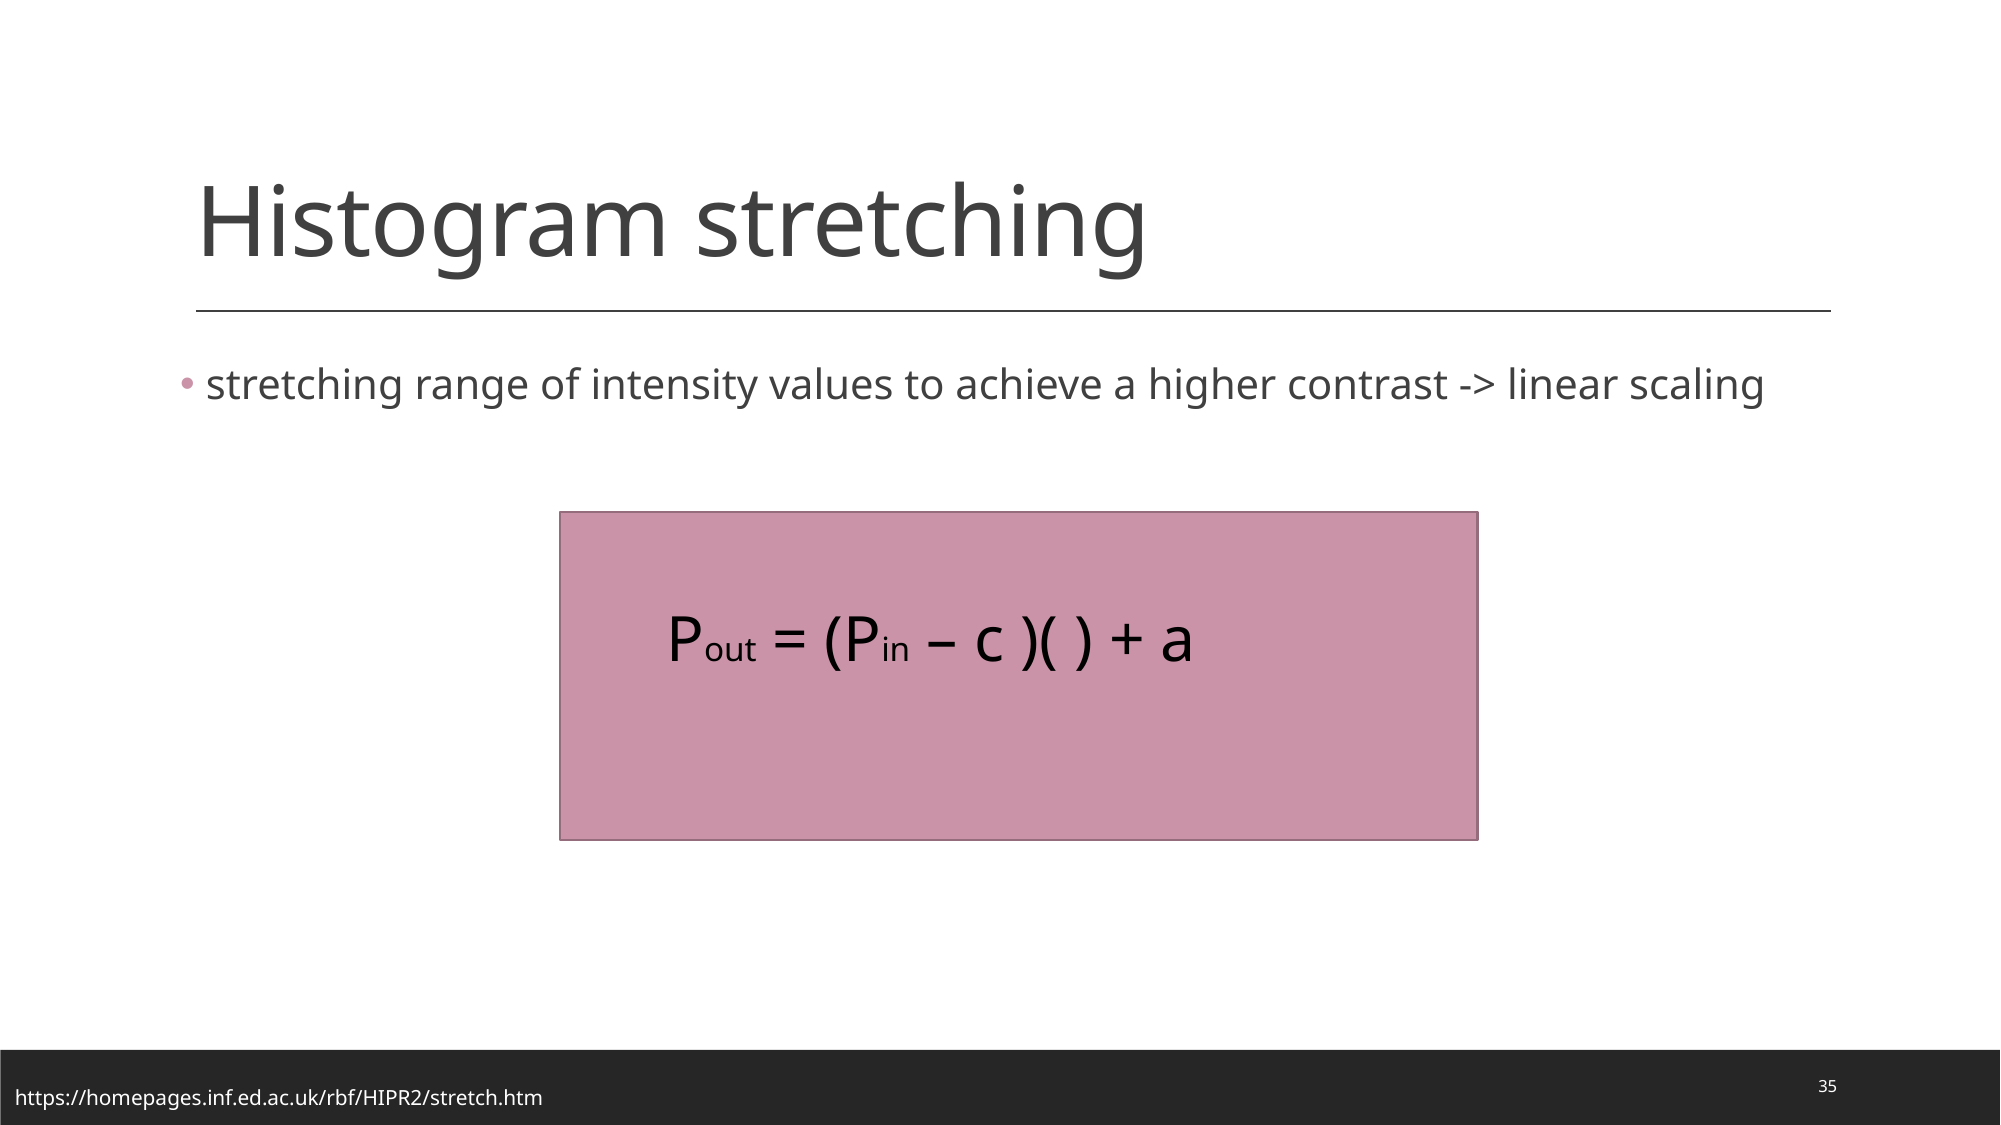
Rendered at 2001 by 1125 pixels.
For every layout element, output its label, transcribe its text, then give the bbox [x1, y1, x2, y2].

title Histogram stretching [180, 47, 1830, 285]
list stretching range of intensity values to achieve a higher contrast -> linear scaling [180, 345, 1830, 963]
text_box [559, 511, 1479, 841]
slide_number 35 [1803, 1057, 1932, 1118]
text_box https://homepages.inf.ed.ac.uk/rbf/HIPR2/stretch.htm [0, 1077, 973, 1117]
